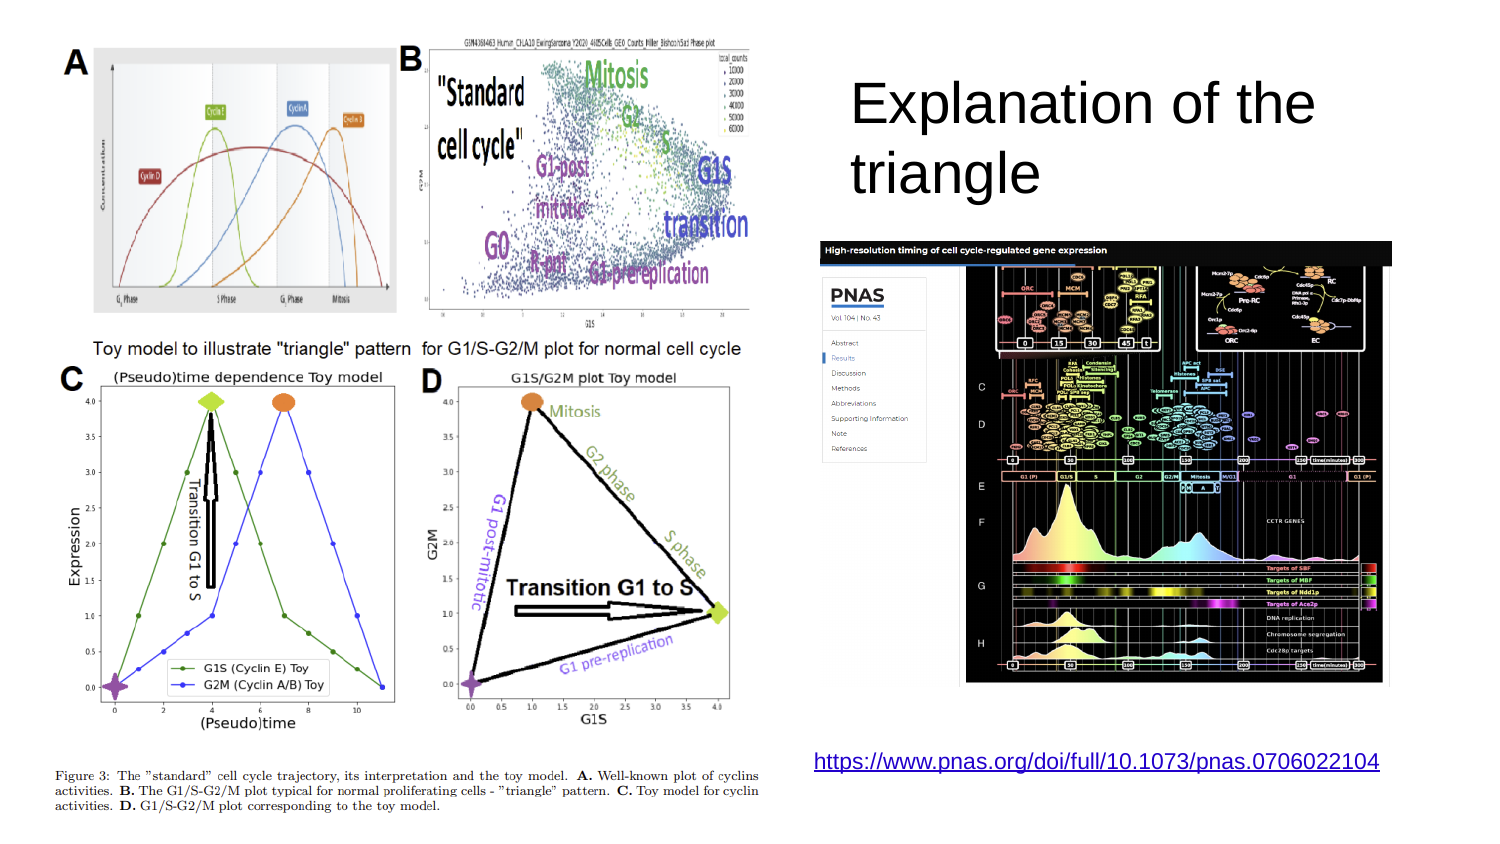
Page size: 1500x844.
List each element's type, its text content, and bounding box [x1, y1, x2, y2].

list https://www.pnas.org/doi/full/10.1073/pnas.0706022104 [808, 731, 1453, 789]
picture [820, 241, 1392, 687]
picture [10, 0, 804, 839]
title Explanation of the triangle [835, 50, 1482, 145]
